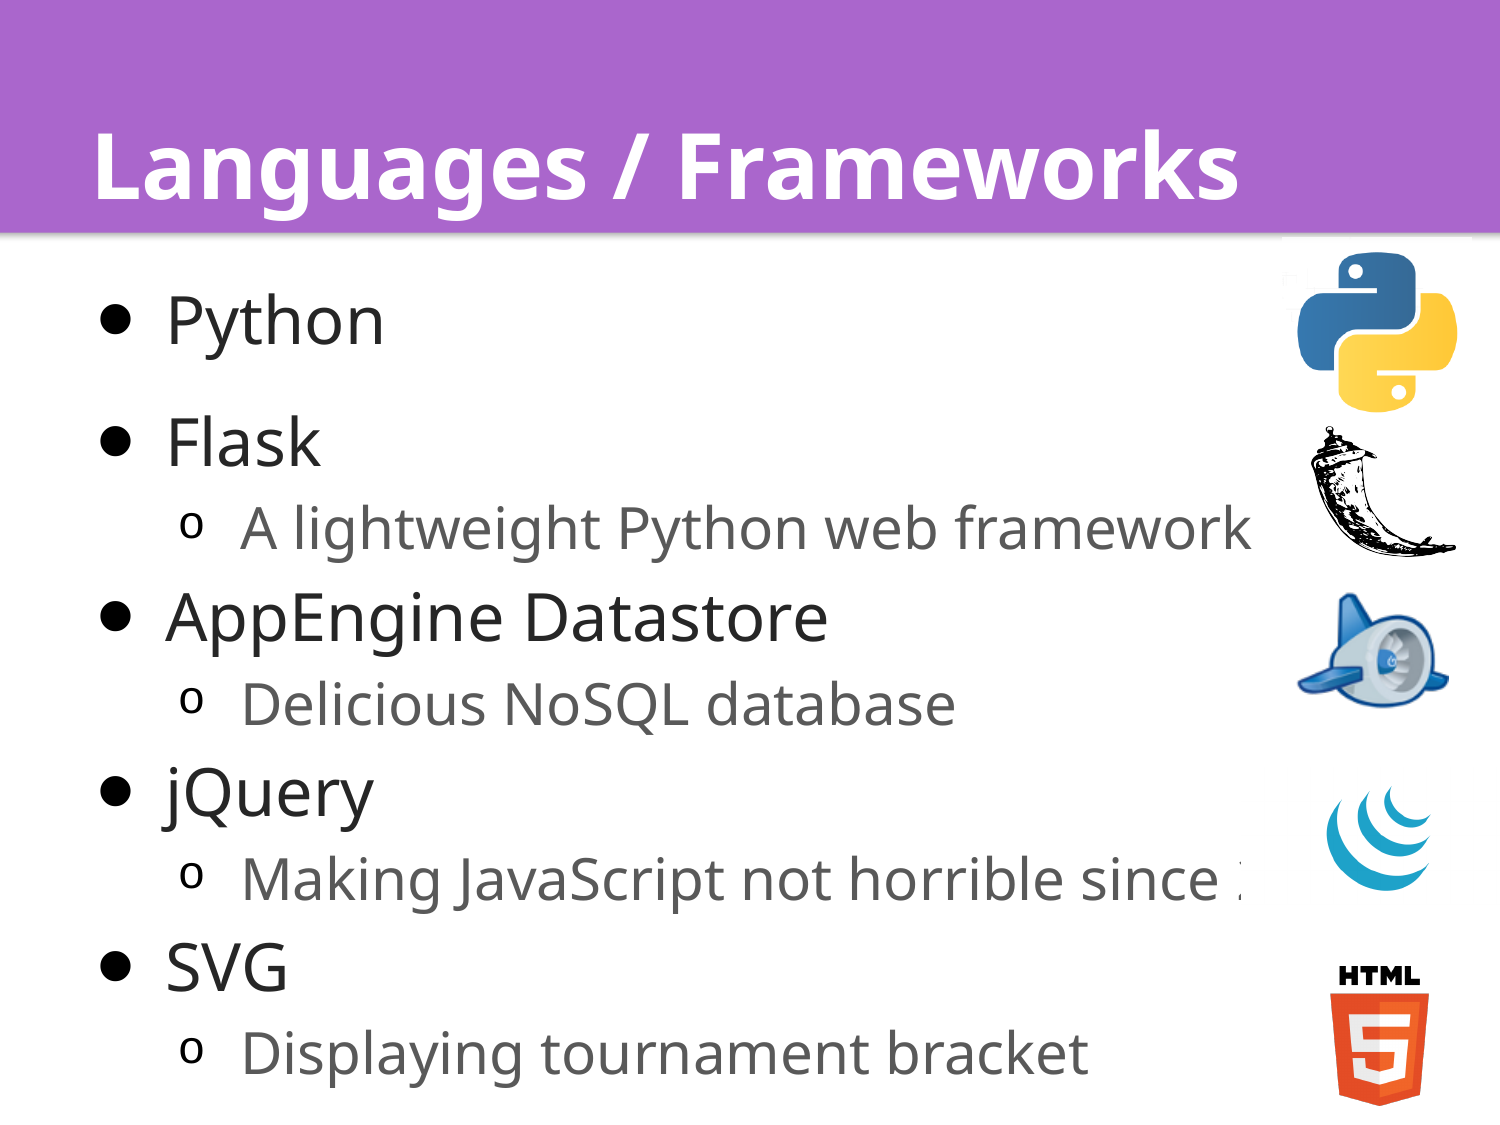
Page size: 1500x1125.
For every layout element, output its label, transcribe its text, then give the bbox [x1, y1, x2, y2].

text_box [0, 0, 1500, 233]
picture [1309, 966, 1449, 1106]
title Languages / Frameworks [75, 14, 1425, 233]
list Python Flask A lightweight Python web framework AppEngine Datastore Delicious NoSQL database jQuery Making JavaScript not horrible since 2006 SVG Displaying tournament bracket [75, 262, 1425, 1102]
picture [1241, 767, 1500, 905]
picture [1295, 576, 1450, 730]
picture [1281, 237, 1472, 557]
